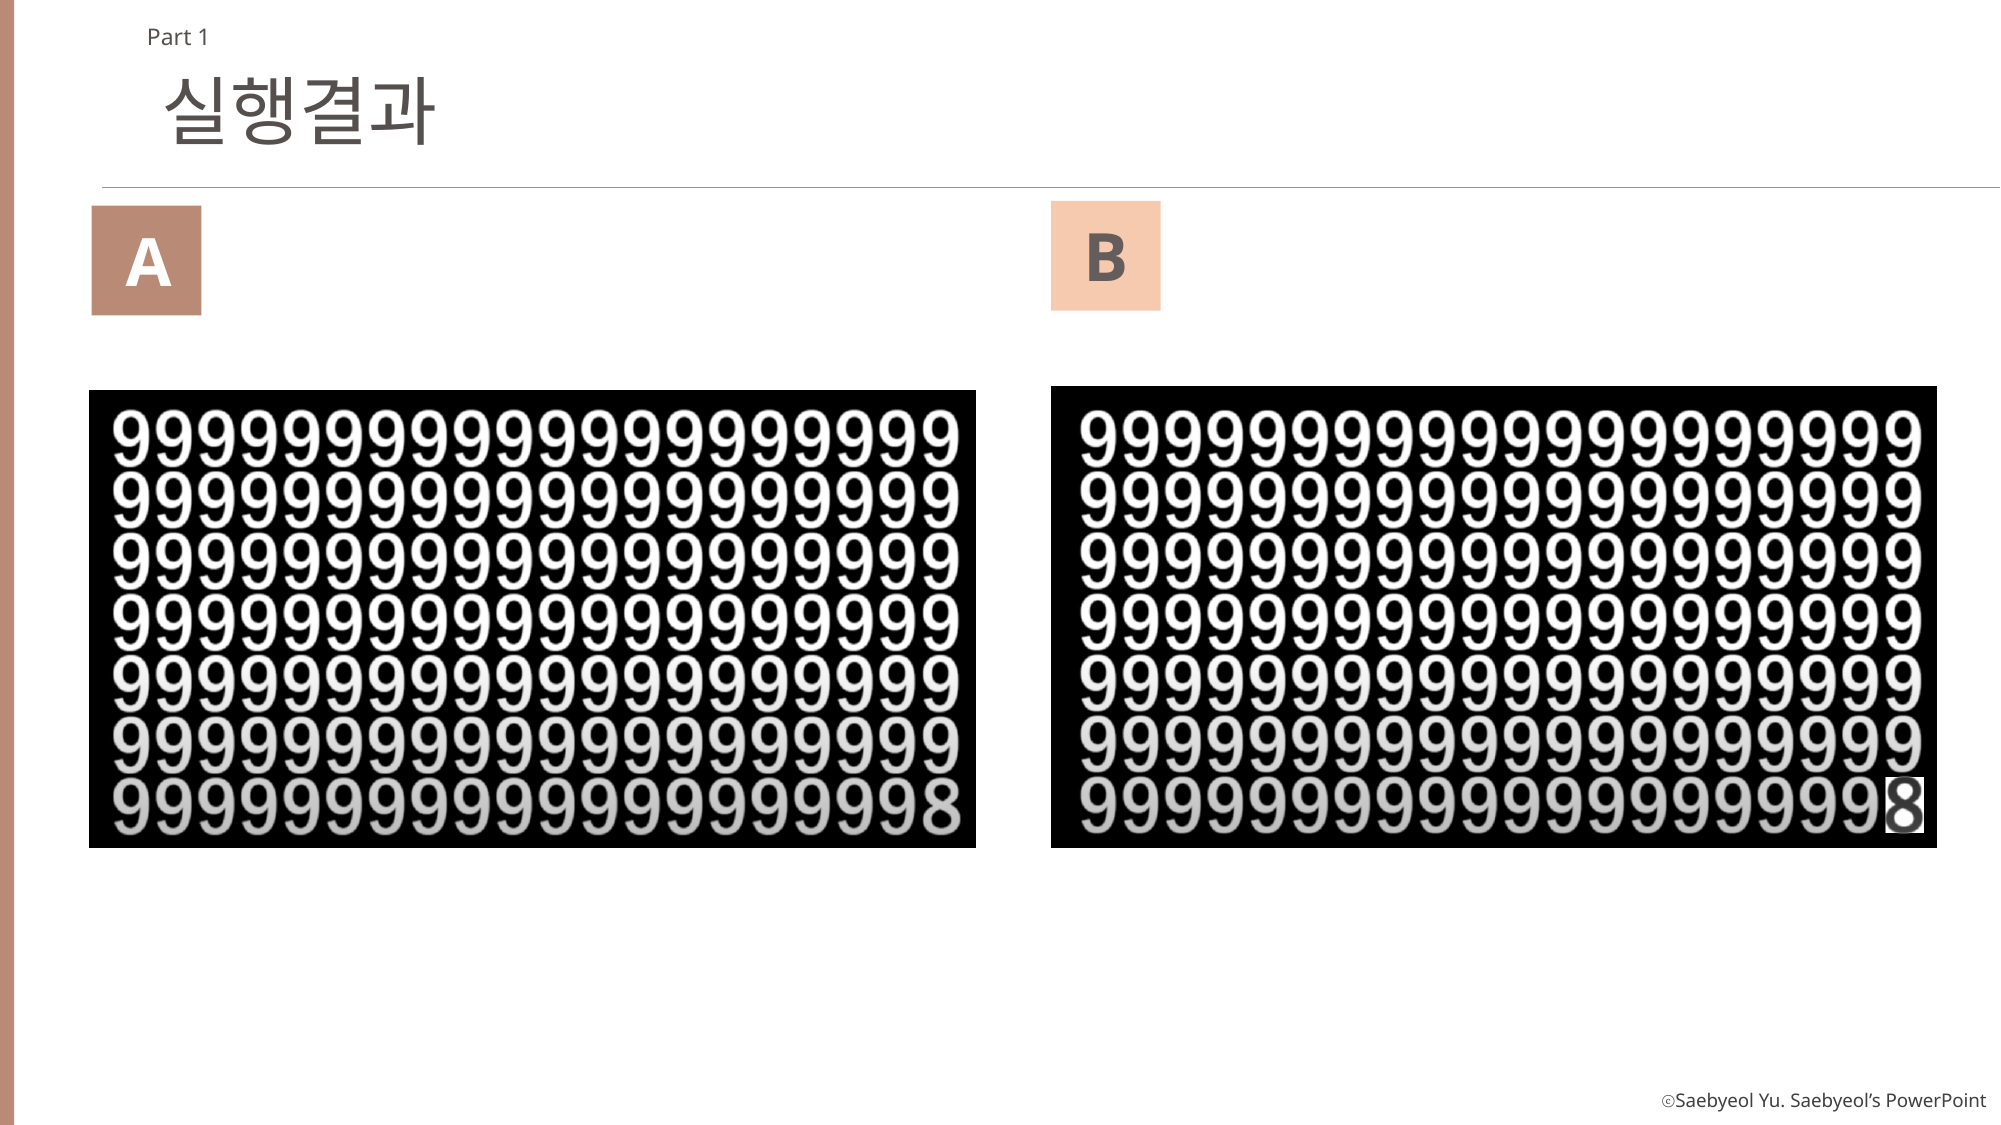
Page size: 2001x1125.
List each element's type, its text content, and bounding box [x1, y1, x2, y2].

text_box B [1068, 207, 1143, 303]
text_box [0, 75, 15, 1125]
picture [89, 390, 976, 848]
text_box 실행결과 [146, 75, 453, 163]
text_box [91, 205, 202, 316]
text_box [0, 0, 2000, 75]
picture [1050, 386, 1937, 848]
text_box A [110, 212, 187, 308]
text_box [1050, 200, 1162, 312]
